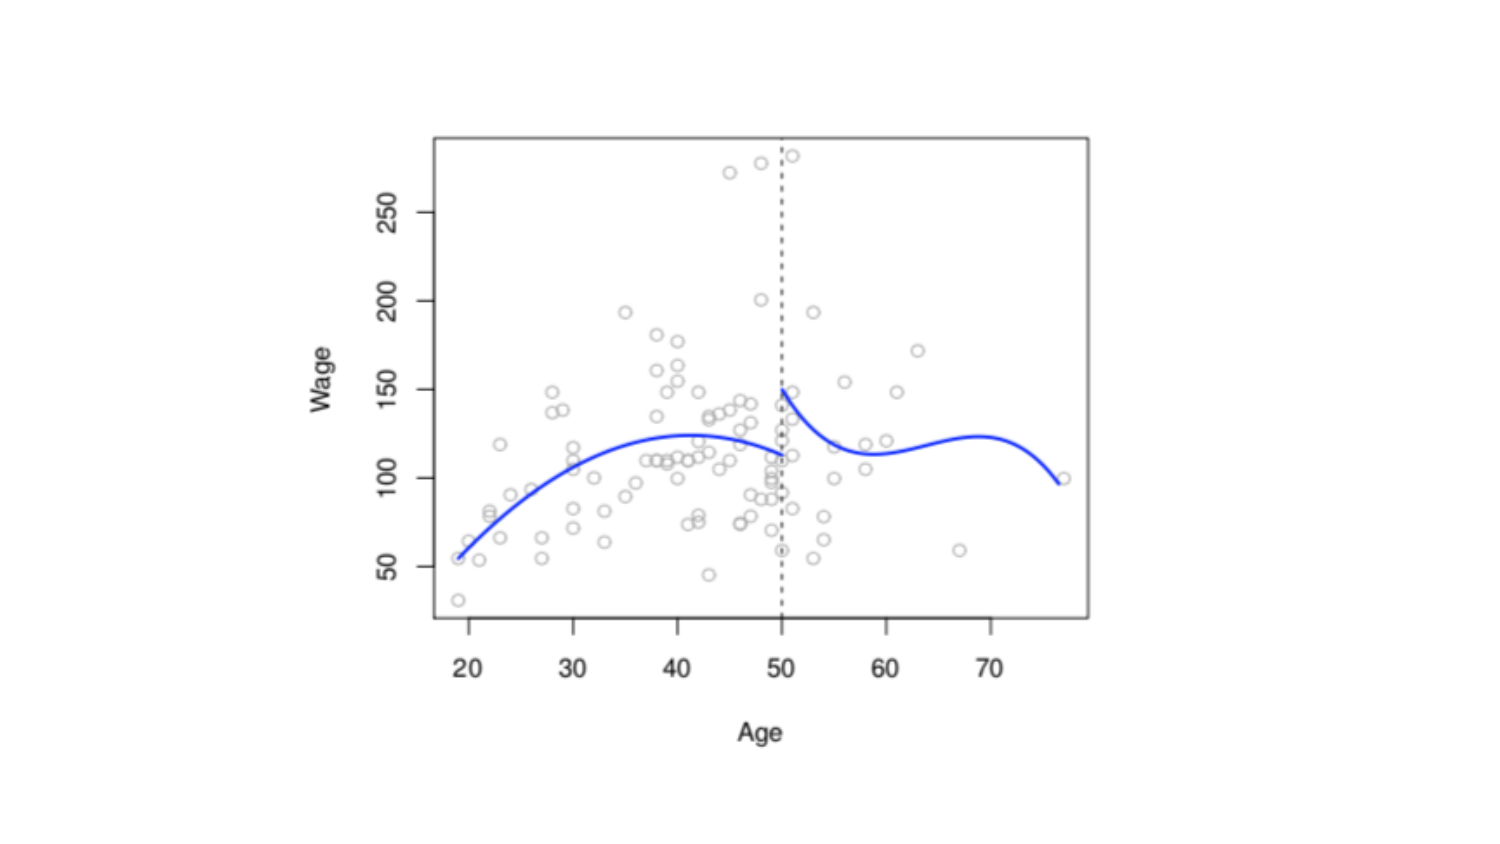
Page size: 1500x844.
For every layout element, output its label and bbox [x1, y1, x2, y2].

picture [263, 75, 1204, 787]
